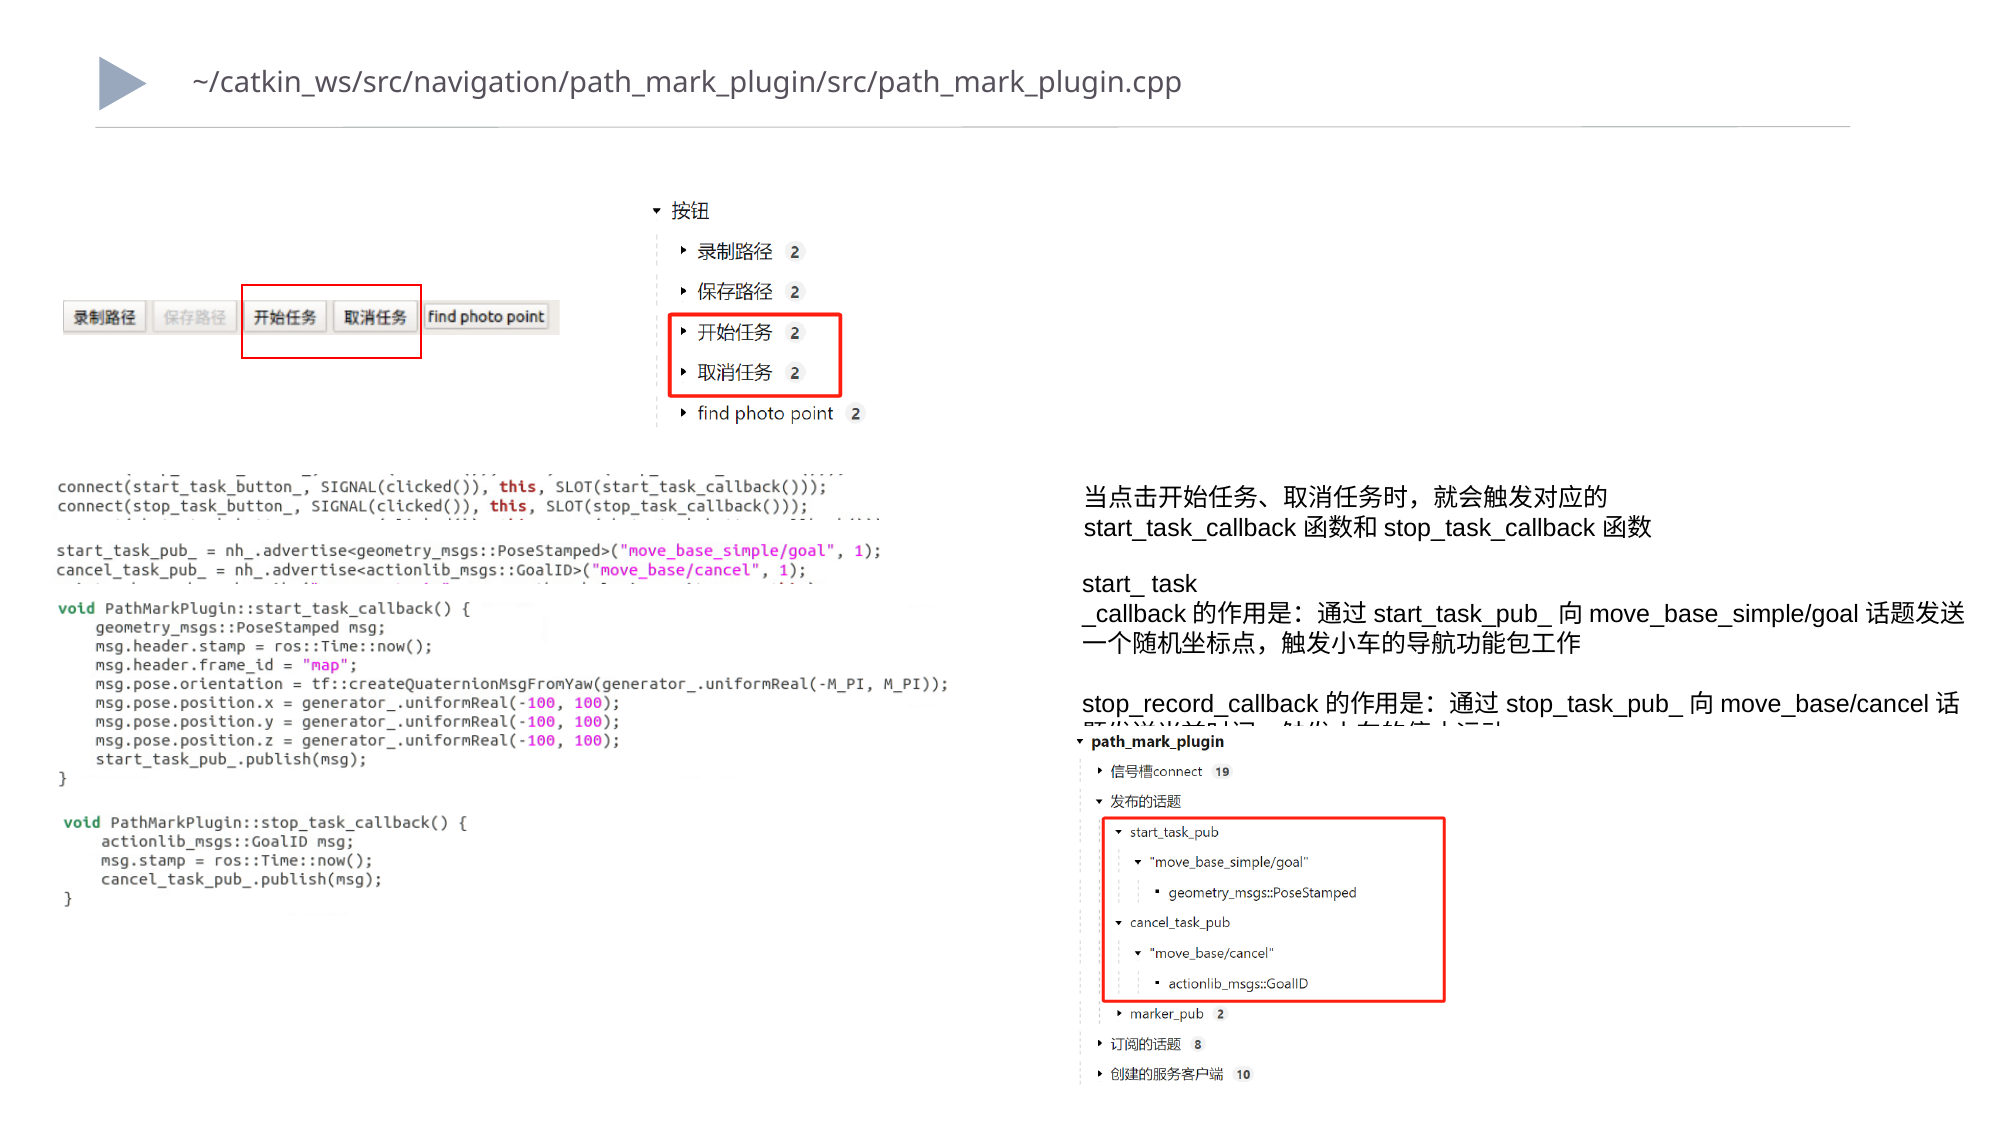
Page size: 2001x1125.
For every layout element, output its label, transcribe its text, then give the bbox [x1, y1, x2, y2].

picture [639, 190, 961, 438]
text_box 当点击开始任务、取消任务时，就会触发对应的start_task_callback函数和stop_task_callback函数 [1069, 474, 1785, 549]
picture [1059, 726, 1552, 1088]
picture [63, 299, 560, 335]
picture [28, 596, 961, 800]
picture [45, 541, 969, 584]
text_box start_ task _callback的作用是：通过start_task_pub_向move_base_simple/goal话题发送一个随机坐标点，触发小车的导航功能包工作 stop_record_callback的作用是：通过stop_task_pub_向move_base/cancel话题发送当前时间，触发小车的停止运动 [1067, 559, 1989, 755]
text_box [241, 284, 422, 299]
picture [24, 809, 495, 916]
text_box ~/catkin_ws/src/navigation/path_mark_plugin/src/path_mark_plugin.cpp [177, 56, 1206, 107]
text_box [98, 54, 149, 113]
text_box [241, 334, 422, 359]
picture [40, 474, 879, 520]
